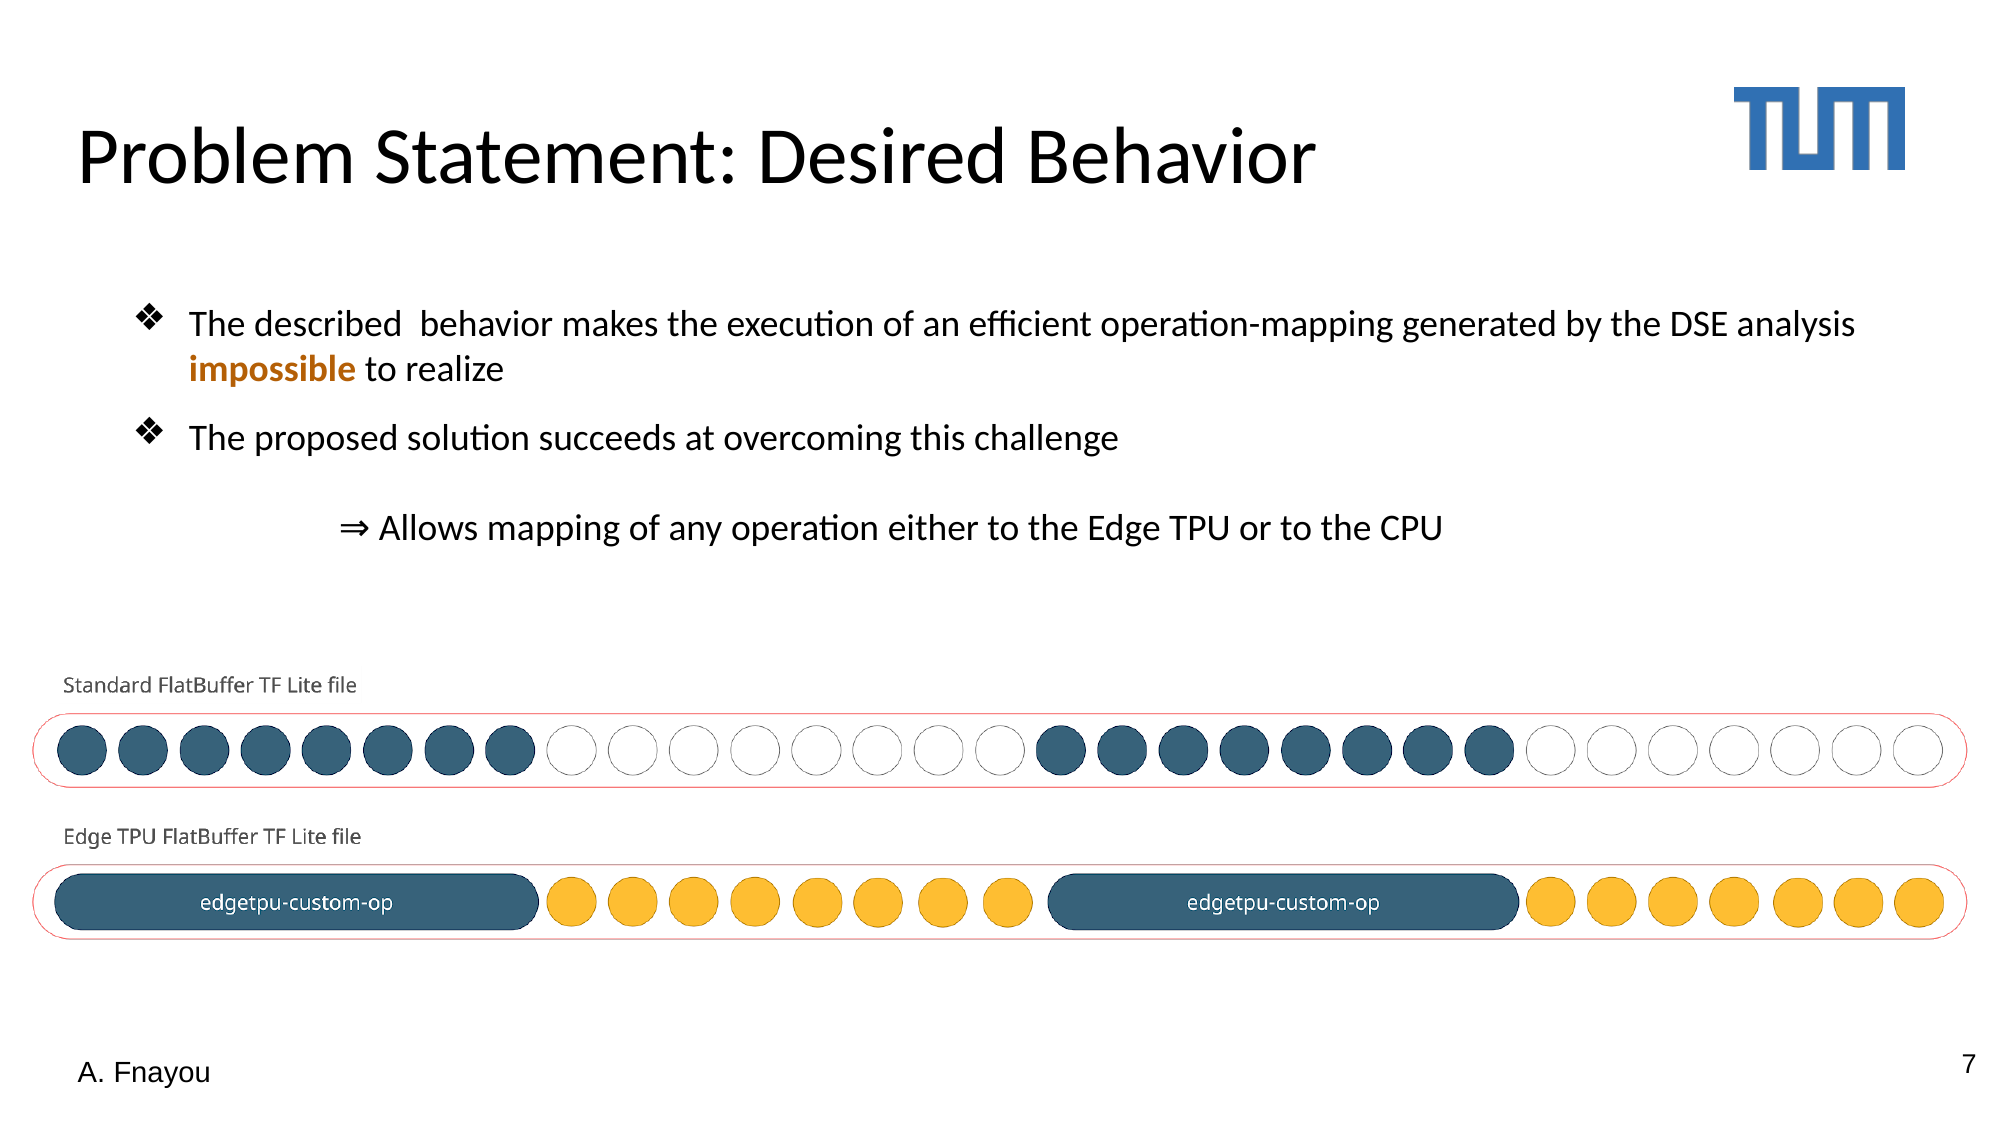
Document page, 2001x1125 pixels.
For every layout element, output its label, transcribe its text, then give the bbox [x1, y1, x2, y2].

text_box The proposed solution succeeds at overcoming this challenge ⇒ Allows mapping of any operation either to the Edge TPU or to the CPU [99, 352, 1901, 563]
text_box The described behavior makes the execution of an efficient operation-mapping generated by the DSE analysis impossible to realize [99, 283, 1901, 352]
text_box Problem Statement: Desired Behavior [62, 87, 1698, 215]
picture [1734, 86, 1905, 171]
picture [24, 656, 1976, 947]
slide_number ‹#› [1871, 1038, 1992, 1125]
text_box A. Fnayou [62, 1038, 233, 1104]
